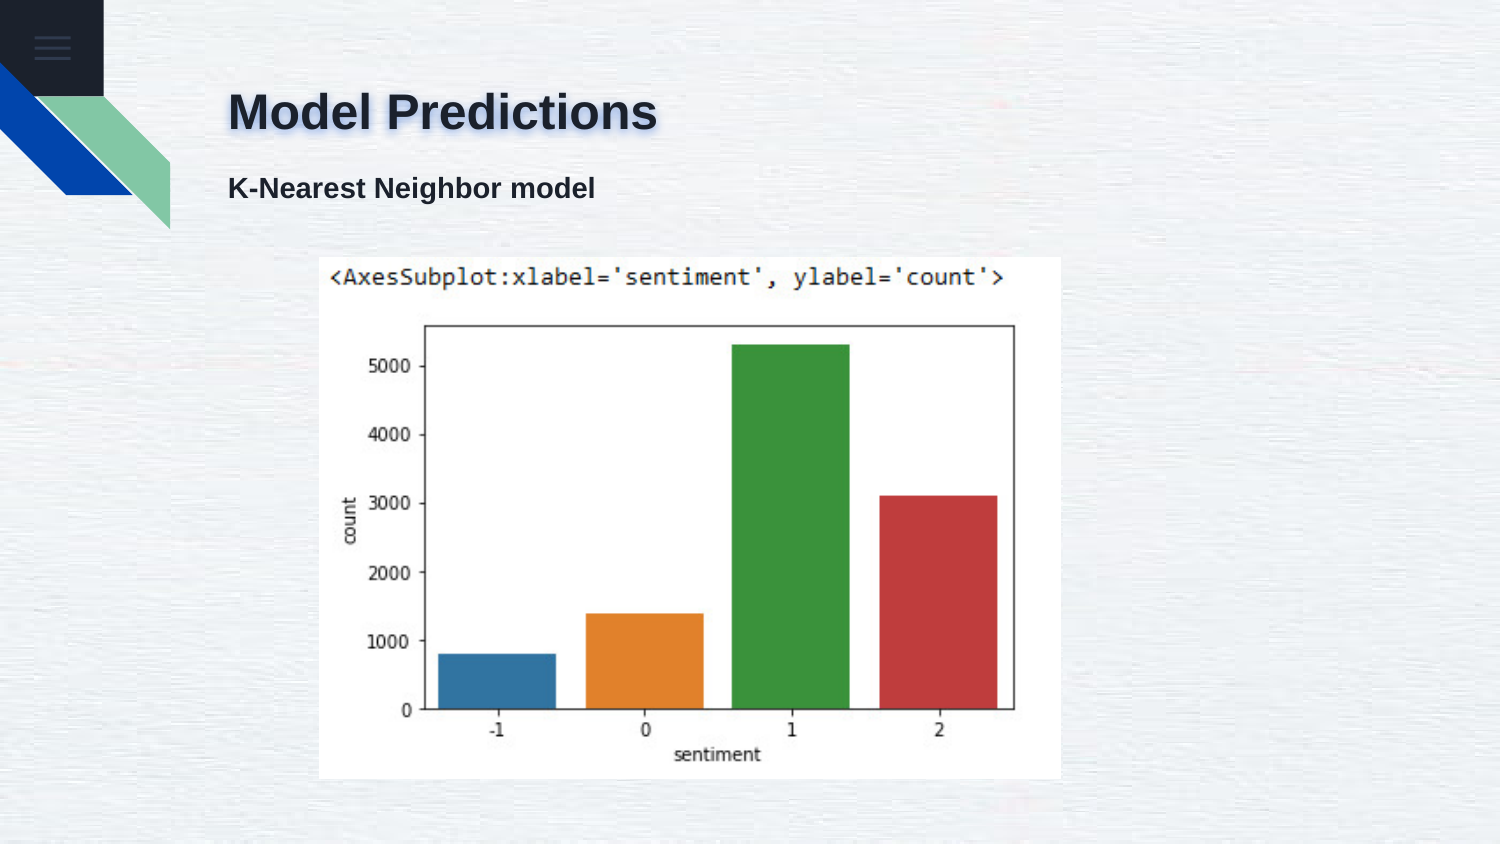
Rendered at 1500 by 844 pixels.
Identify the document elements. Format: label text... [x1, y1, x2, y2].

title Model Predictions [212, 64, 1368, 215]
list K-Nearest Neighbor model [212, 149, 691, 215]
picture [0, 0, 1500, 844]
